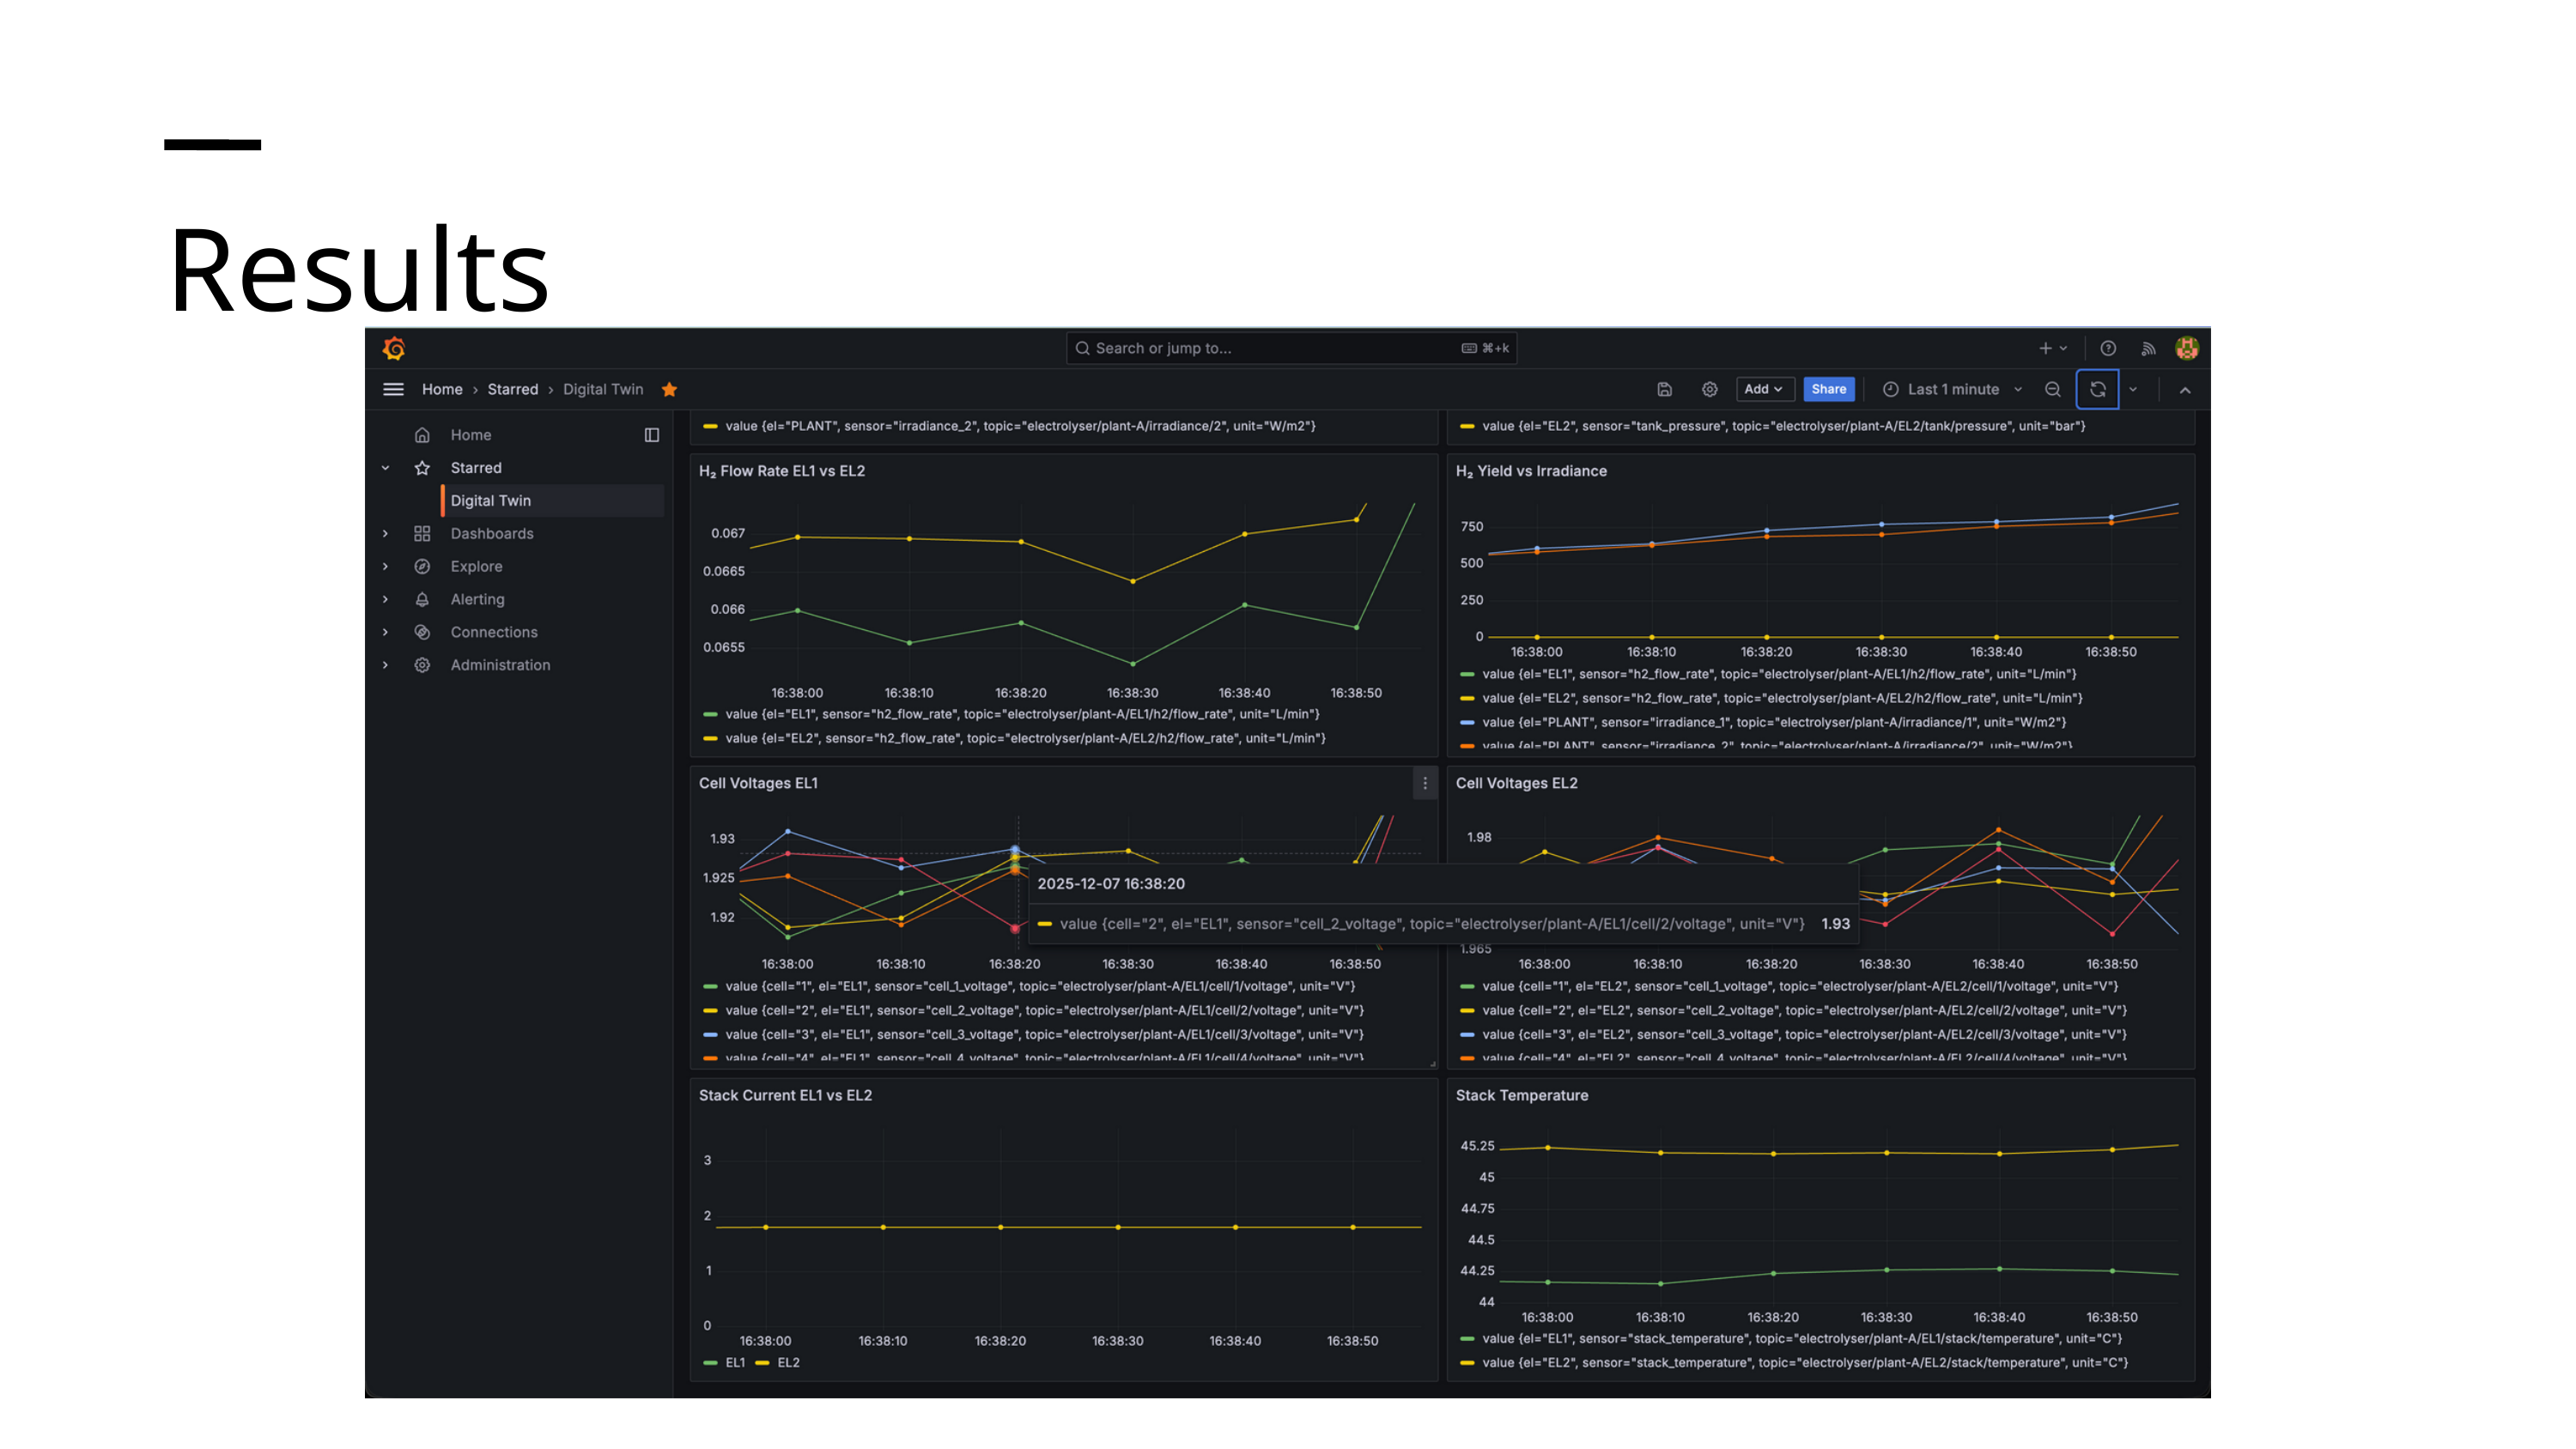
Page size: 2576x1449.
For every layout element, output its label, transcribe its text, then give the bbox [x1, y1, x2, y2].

text_box Results [165, 173, 2216, 334]
text_box [365, 334, 2211, 1398]
